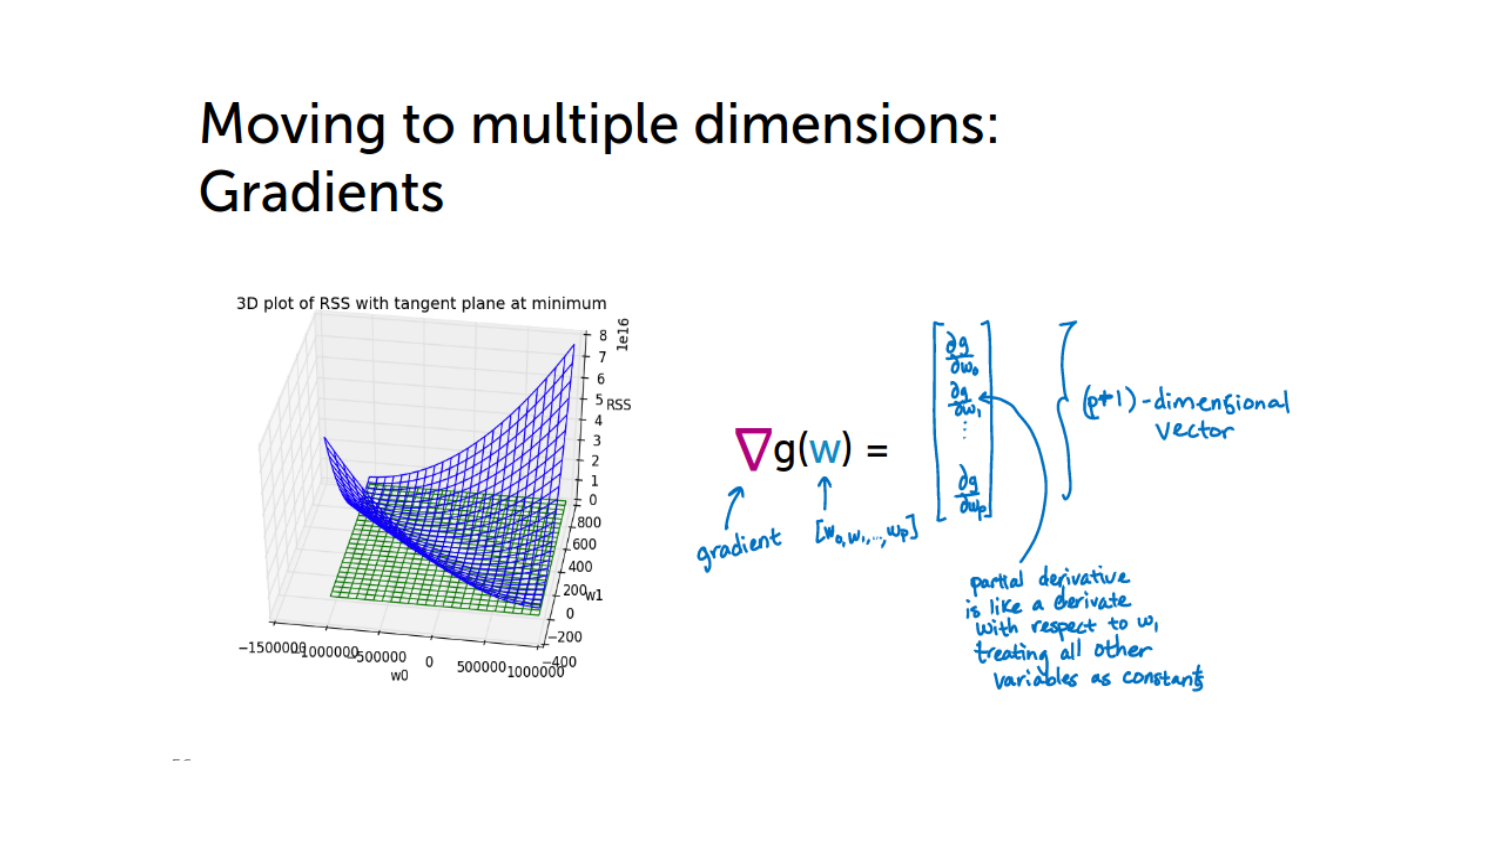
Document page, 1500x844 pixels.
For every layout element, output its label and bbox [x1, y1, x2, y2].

picture [156, 83, 1344, 761]
